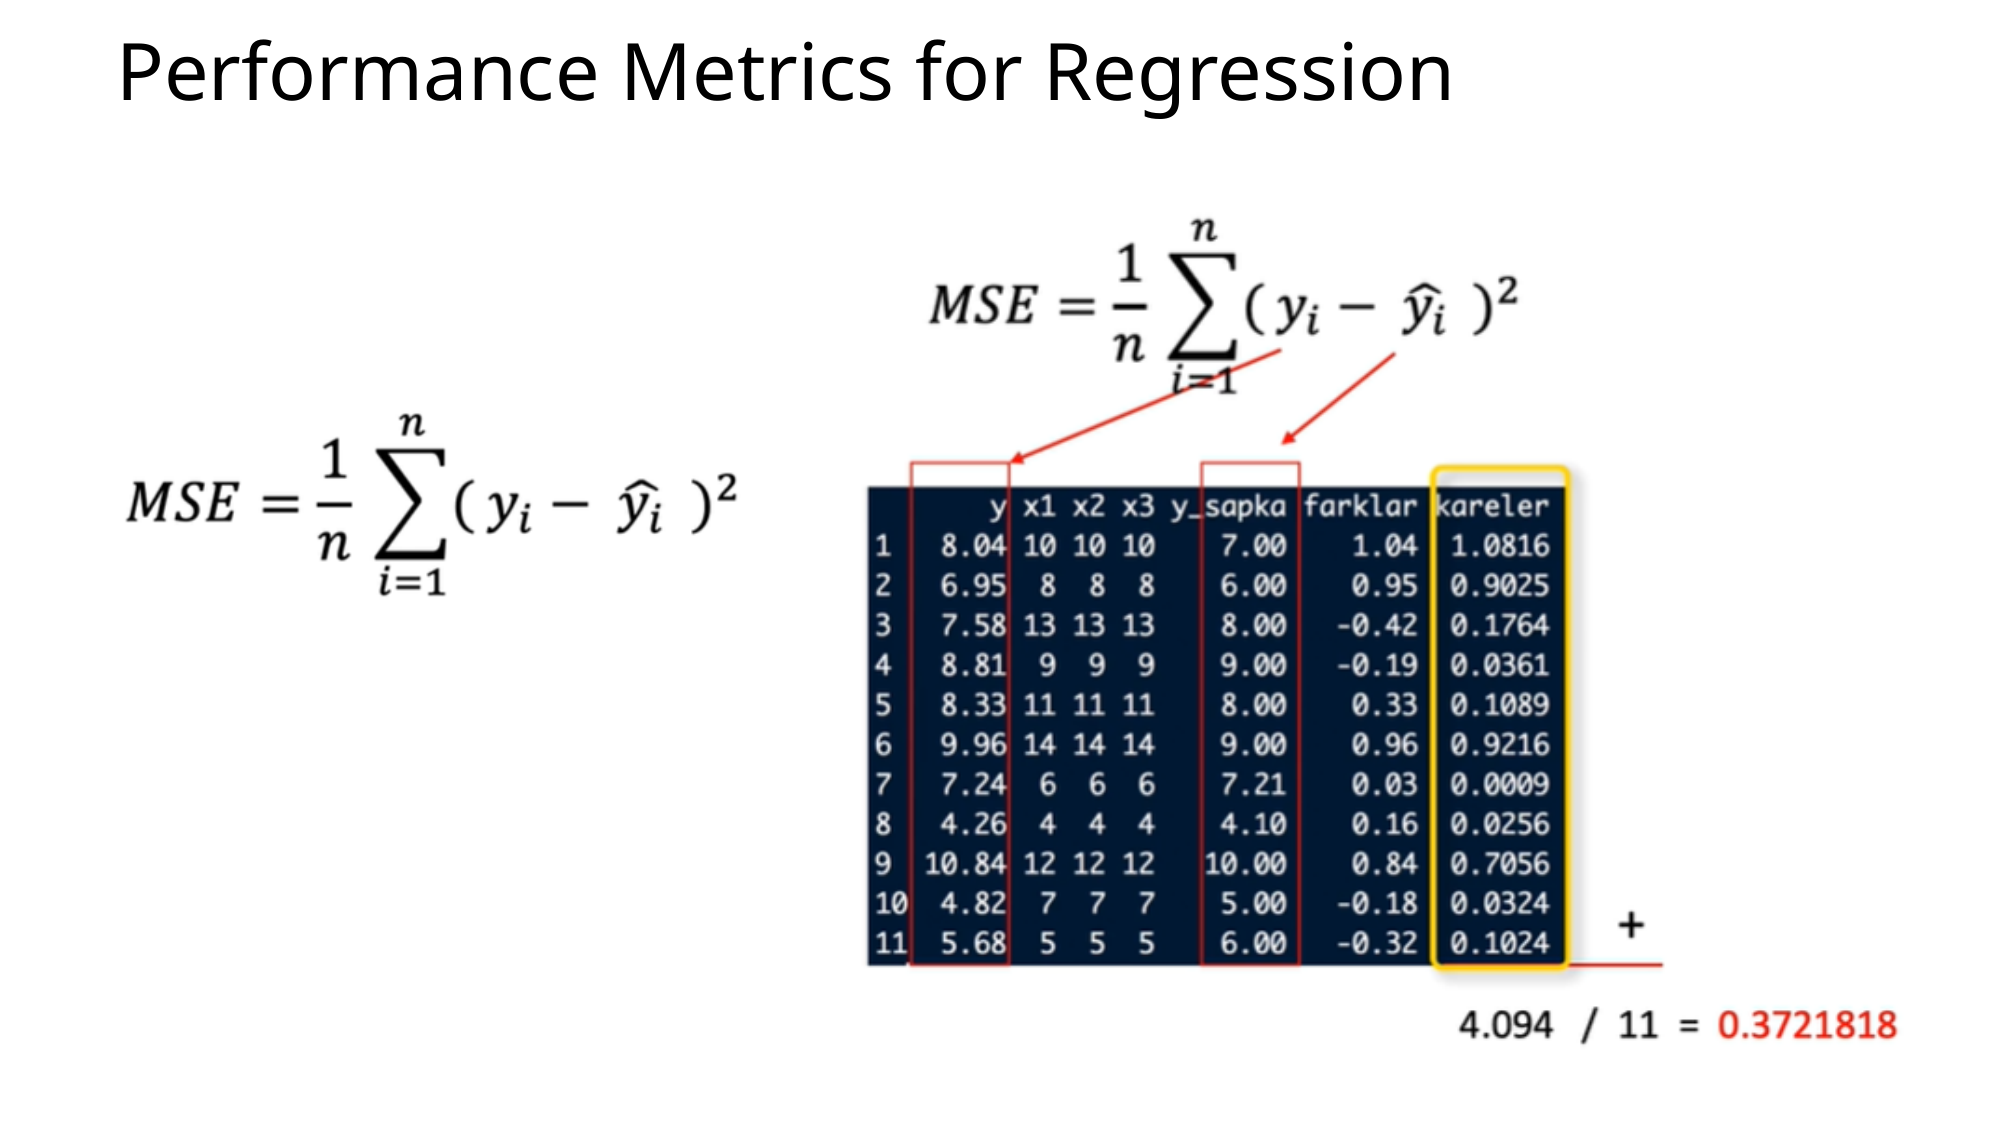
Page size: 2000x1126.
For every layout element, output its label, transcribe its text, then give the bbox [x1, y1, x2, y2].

picture [66, 380, 777, 624]
picture [810, 184, 1957, 1063]
title Performance Metrics for Regression [99, 3, 1900, 134]
